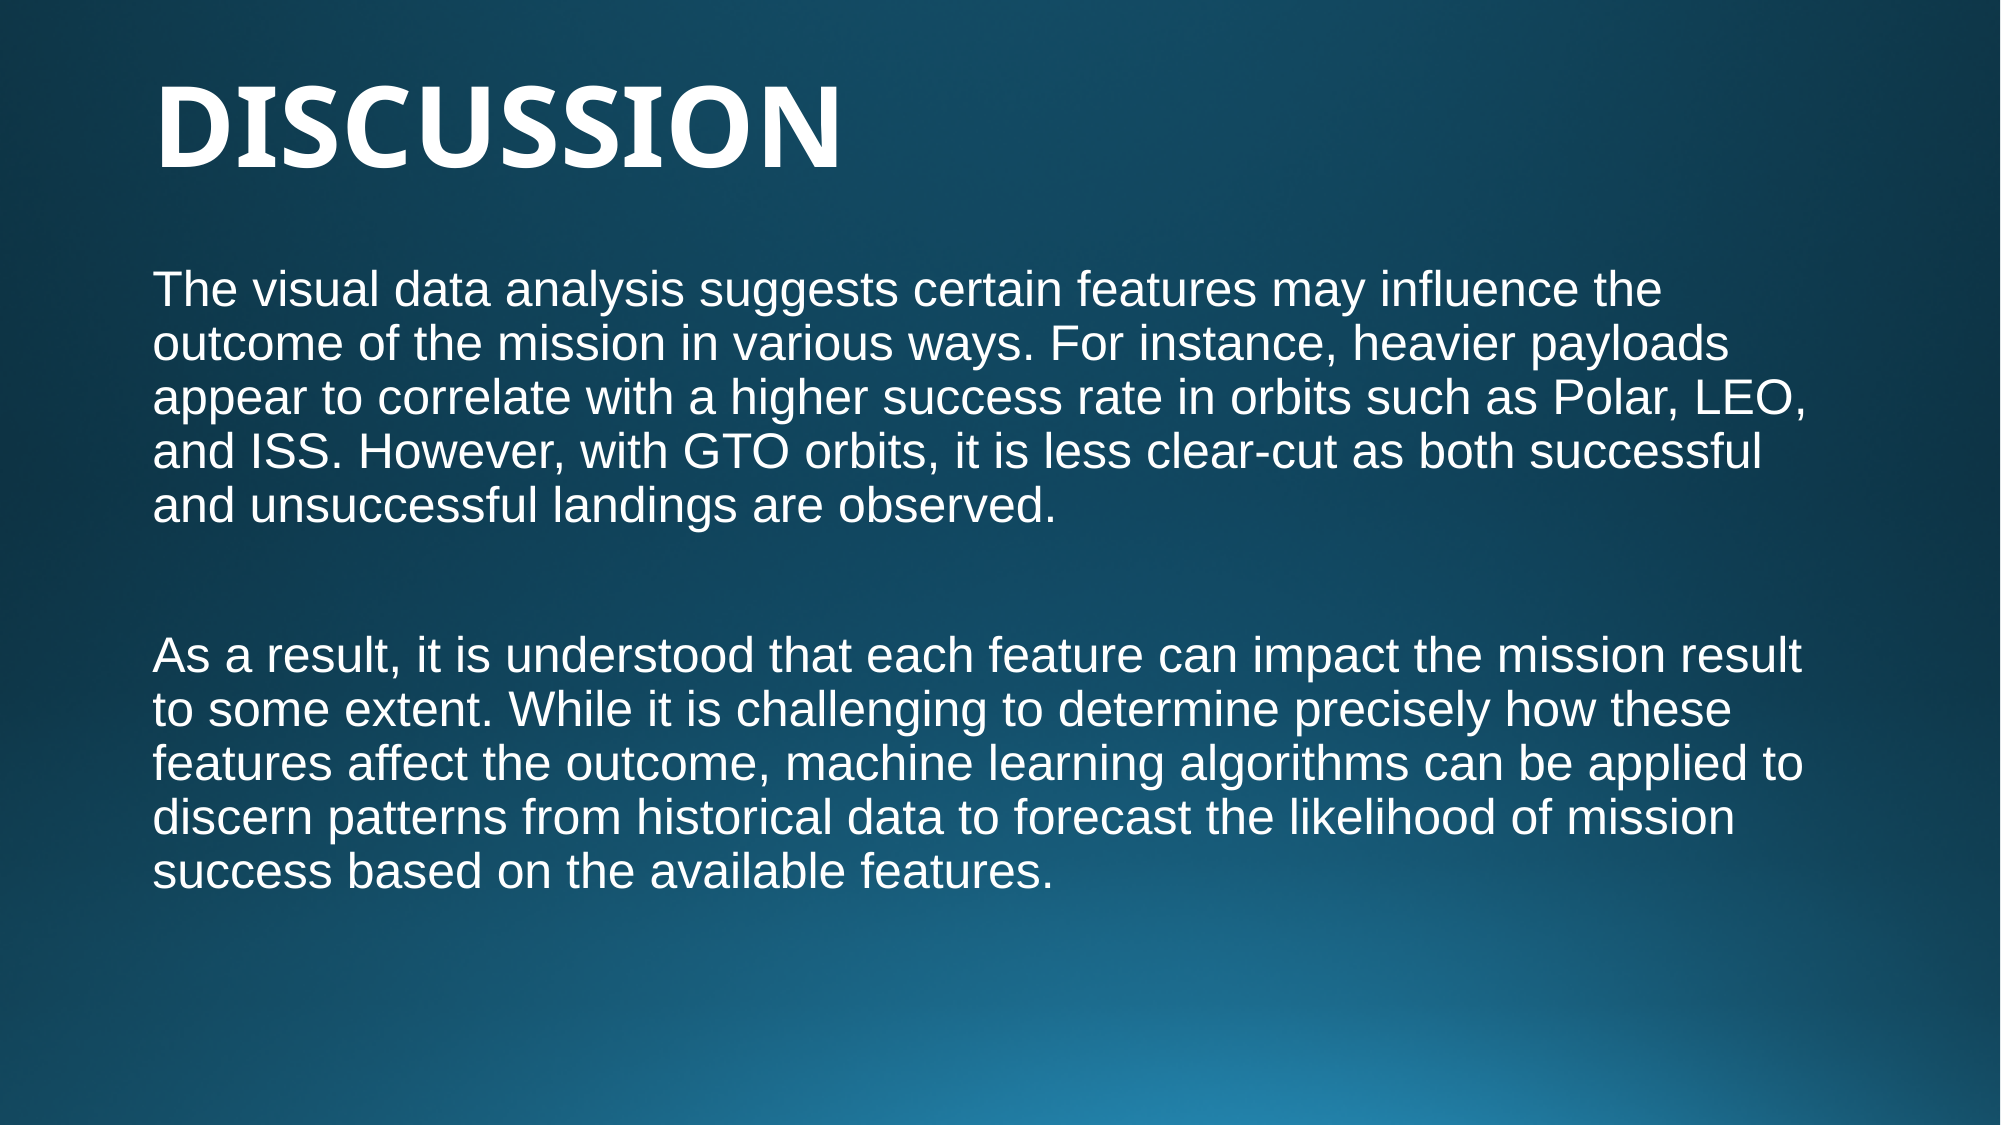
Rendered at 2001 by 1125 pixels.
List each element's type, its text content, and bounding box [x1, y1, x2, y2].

list The visual data analysis suggests certain features may influence the outcome of the mission in various ways. For instance, heavier payloads appear to correlate with a higher success rate in orbits such as Polar, LEO, and ISS. However, with GTO orbits, it is less clear-cut as both successful and unsuccessful landings are observed. As a result, it is understood that each feature can impact the mission result to some extent. While it is challenging to determine precisely how these features affect the outcome, machine learning algorithms can be applied to discern patterns from historical data to forecast the likelihood of mission success based on the available features. [137, 256, 1863, 1033]
text_box DISCUSSION [137, 49, 1724, 213]
picture [0, 0, 2001, 1125]
